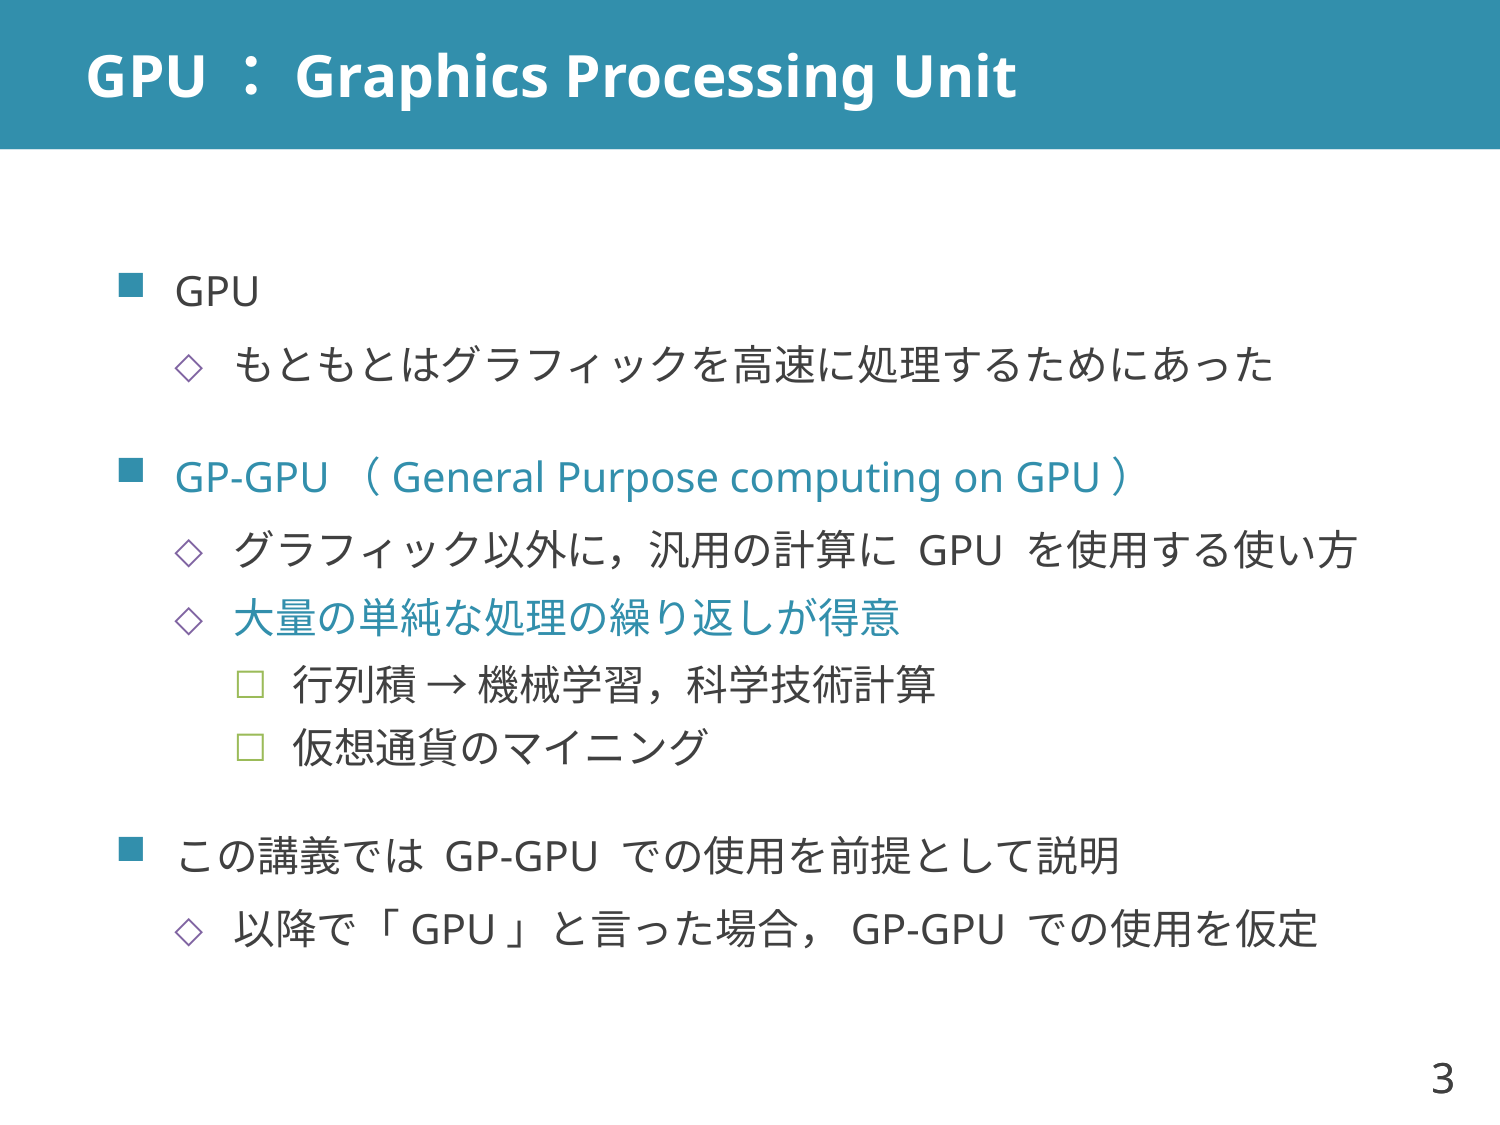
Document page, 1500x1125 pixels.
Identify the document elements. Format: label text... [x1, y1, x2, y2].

list GPU もともとはグラフィックを高速に処理するためにあった GP-GPU（General Purpose computing on GPU） グラフィック以外に，汎用の計算に GPU を使用する使い方 大量の単純な処理の繰り返しが得意 行列積 → 機械学習，科学技術計算 仮想通貨のマイニング この講義では GP-GPU での使用を前提として説明 以降で「GPU」と言った場合，GP-GPU での使用を仮定 [100, 178, 1459, 1036]
title GPU：Graphics Processing Unit [70, 0, 1500, 150]
